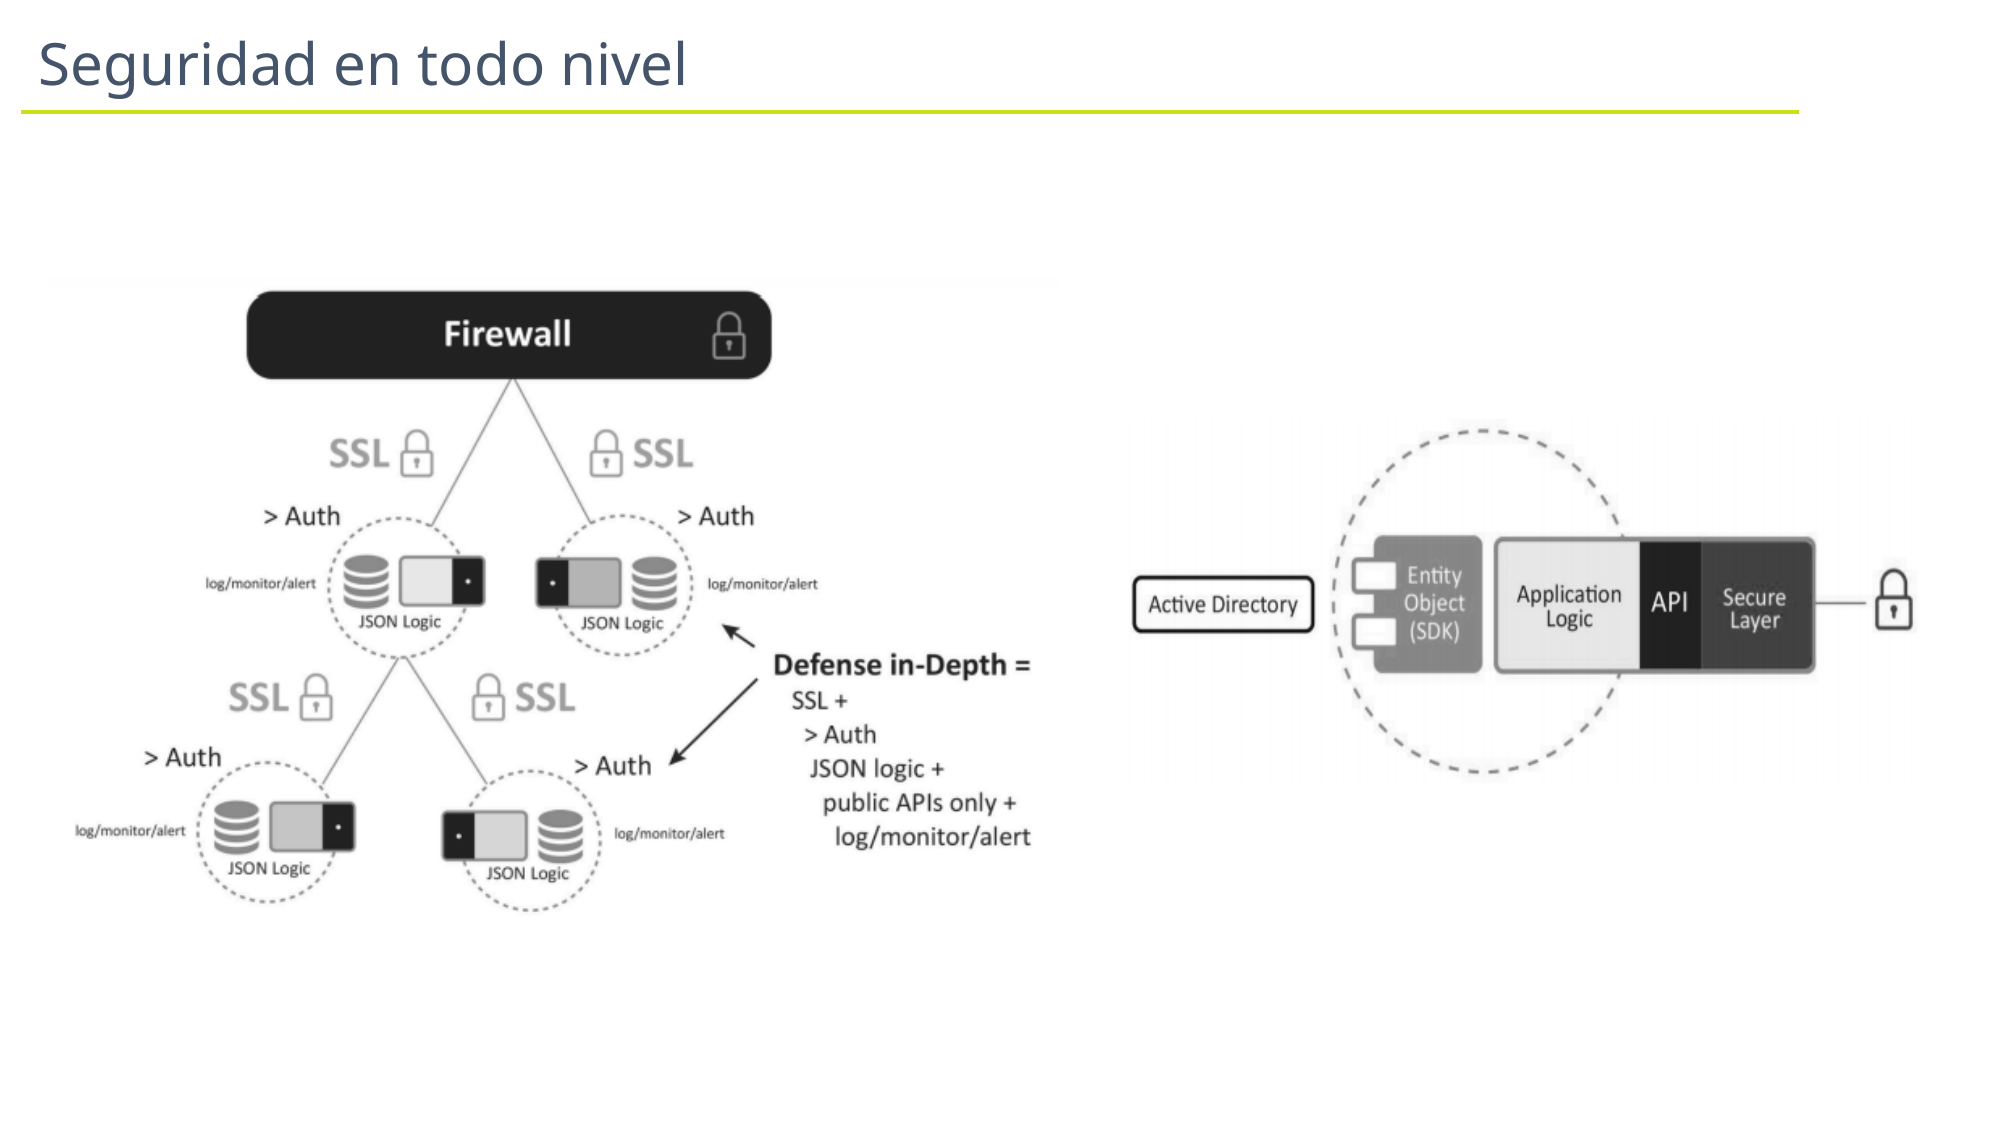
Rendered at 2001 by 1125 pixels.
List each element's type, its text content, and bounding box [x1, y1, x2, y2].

text_box Seguridad en todo nivel [24, 19, 704, 105]
picture [11, 250, 1097, 954]
picture [1099, 413, 1938, 791]
